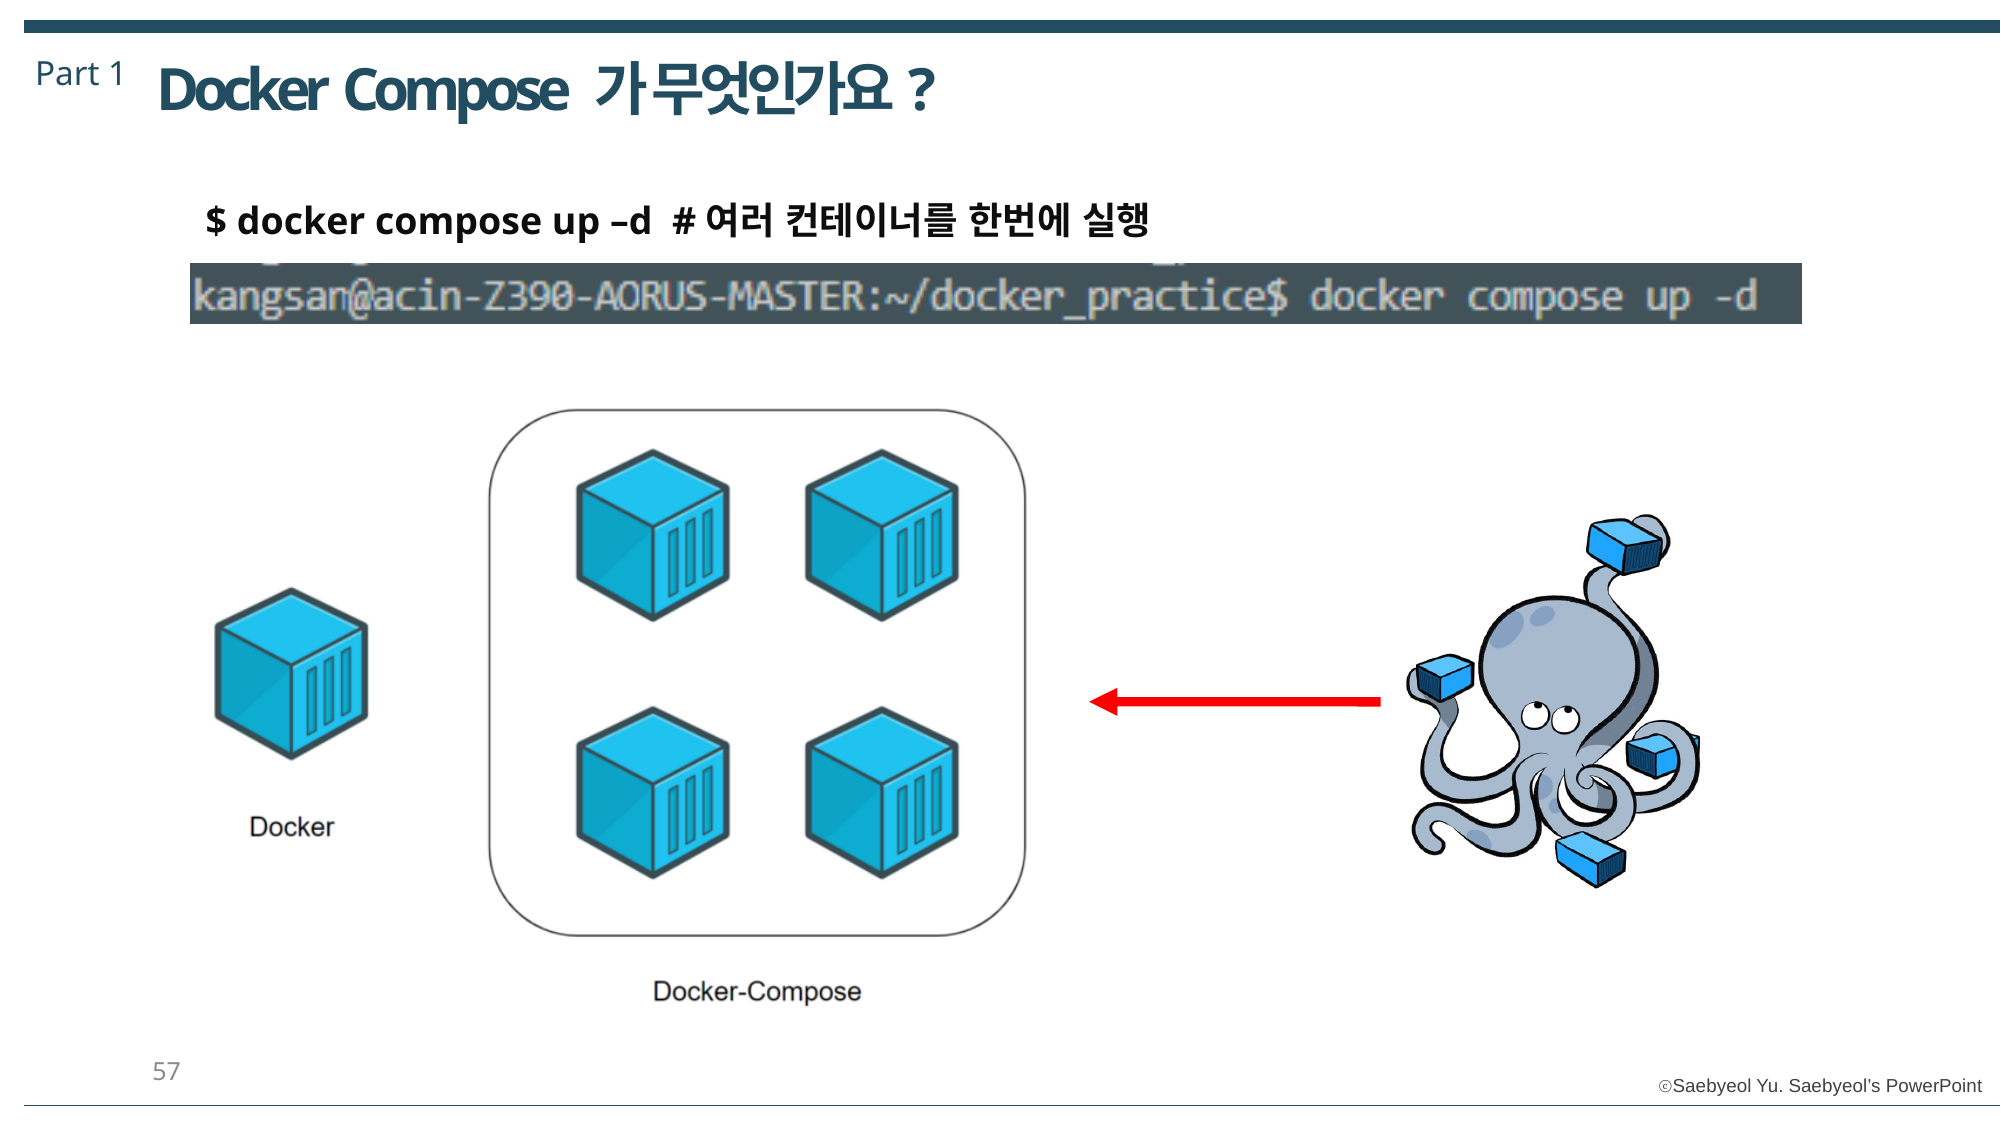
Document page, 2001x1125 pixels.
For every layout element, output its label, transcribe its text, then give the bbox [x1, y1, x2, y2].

text_box $ docker compose up –d #여러 컨테이너를 한번에 실행 [190, 189, 1399, 250]
picture [190, 263, 1802, 324]
text_box Part 1 [20, 44, 141, 100]
slide_number 57 [137, 1042, 588, 1103]
text_box Docker Compose 가 무엇인가요? [141, 44, 951, 130]
picture [1380, 511, 1729, 892]
picture [151, 372, 1090, 1032]
